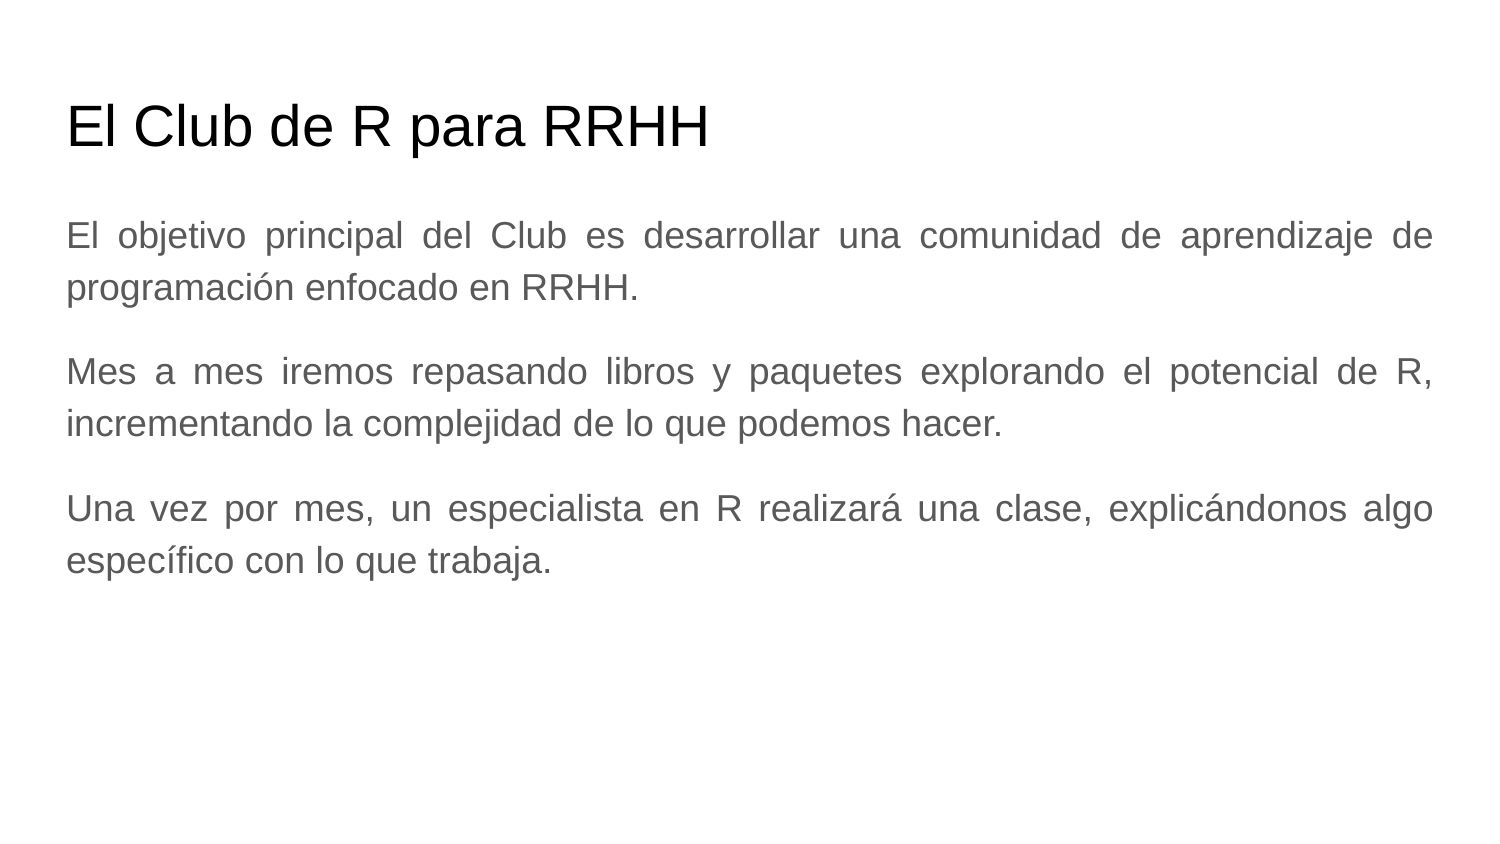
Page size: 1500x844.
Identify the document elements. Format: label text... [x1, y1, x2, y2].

list El objetivo principal del Club es desarrollar una comunidad de aprendizaje de programación enfocado en RRHH. Mes a mes iremos repasando libros y paquetes explorando el potencial de R, incrementando la complejidad de lo que podemos hacer. Una vez por mes, un especialista en R realizará una clase, explicándonos algo específico con lo que trabaja. [51, 189, 1449, 750]
title El Club de R para RRHH [51, 72, 1449, 167]
